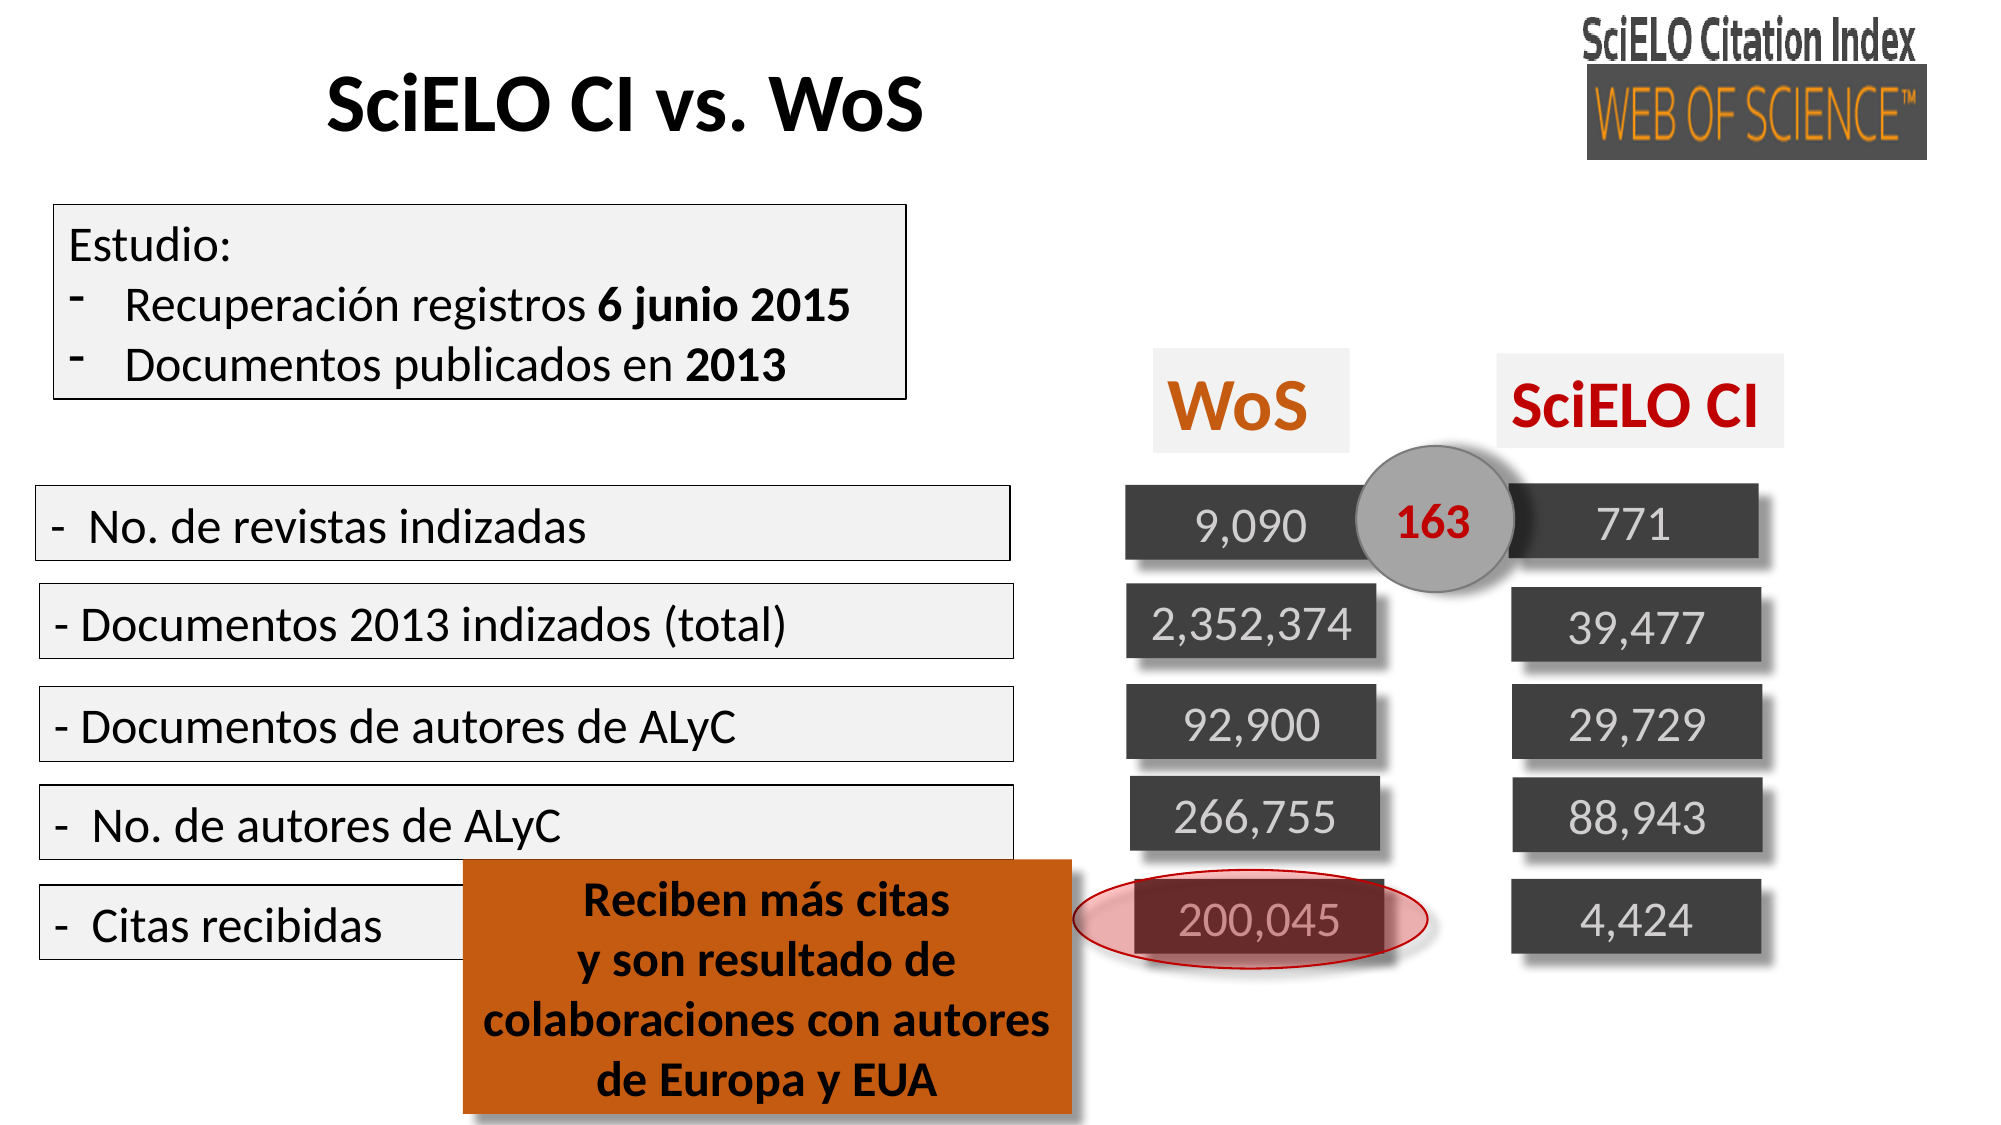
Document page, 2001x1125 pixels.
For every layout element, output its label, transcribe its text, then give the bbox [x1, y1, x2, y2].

text_box 39,477 [1511, 587, 1762, 662]
text_box 4,424 [1511, 878, 1762, 954]
text_box Reciben más citas y son resultado de colaboraciones con autores de Europa y EUA [462, 859, 1072, 1114]
text_box 92,900 [1126, 684, 1377, 759]
text_box 200,045 [1359, 878, 1385, 885]
text_box 2,352,374 [1126, 583, 1377, 659]
text_box - No. de autores de ALyC [39, 784, 1014, 860]
text_box WoS [1153, 348, 1350, 453]
text_box 29,729 [1512, 684, 1763, 759]
text_box 88,943 [1512, 777, 1763, 853]
text_box Estudio: Recuperación registros 6 junio 2015 Documentos publicados en 2013 [53, 204, 906, 400]
text_box - Documentos de autores de ALyC [39, 686, 1014, 762]
text_box - Citas recibidas [39, 885, 462, 960]
text_box 9,090 [1125, 484, 1356, 560]
text_box SciELO CI [1496, 353, 1785, 448]
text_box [1579, 0, 1927, 160]
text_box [1356, 445, 1515, 593]
text_box SciELO CI vs. WoS [311, 41, 1025, 156]
text_box 771 [1531, 483, 1759, 559]
text_box [1090, 868, 1429, 970]
text_box 266,755 [1130, 775, 1381, 851]
text_box - No. de revistas indizadas [35, 485, 1011, 561]
text_box - Documentos 2013 indizados (total) [39, 583, 1014, 659]
